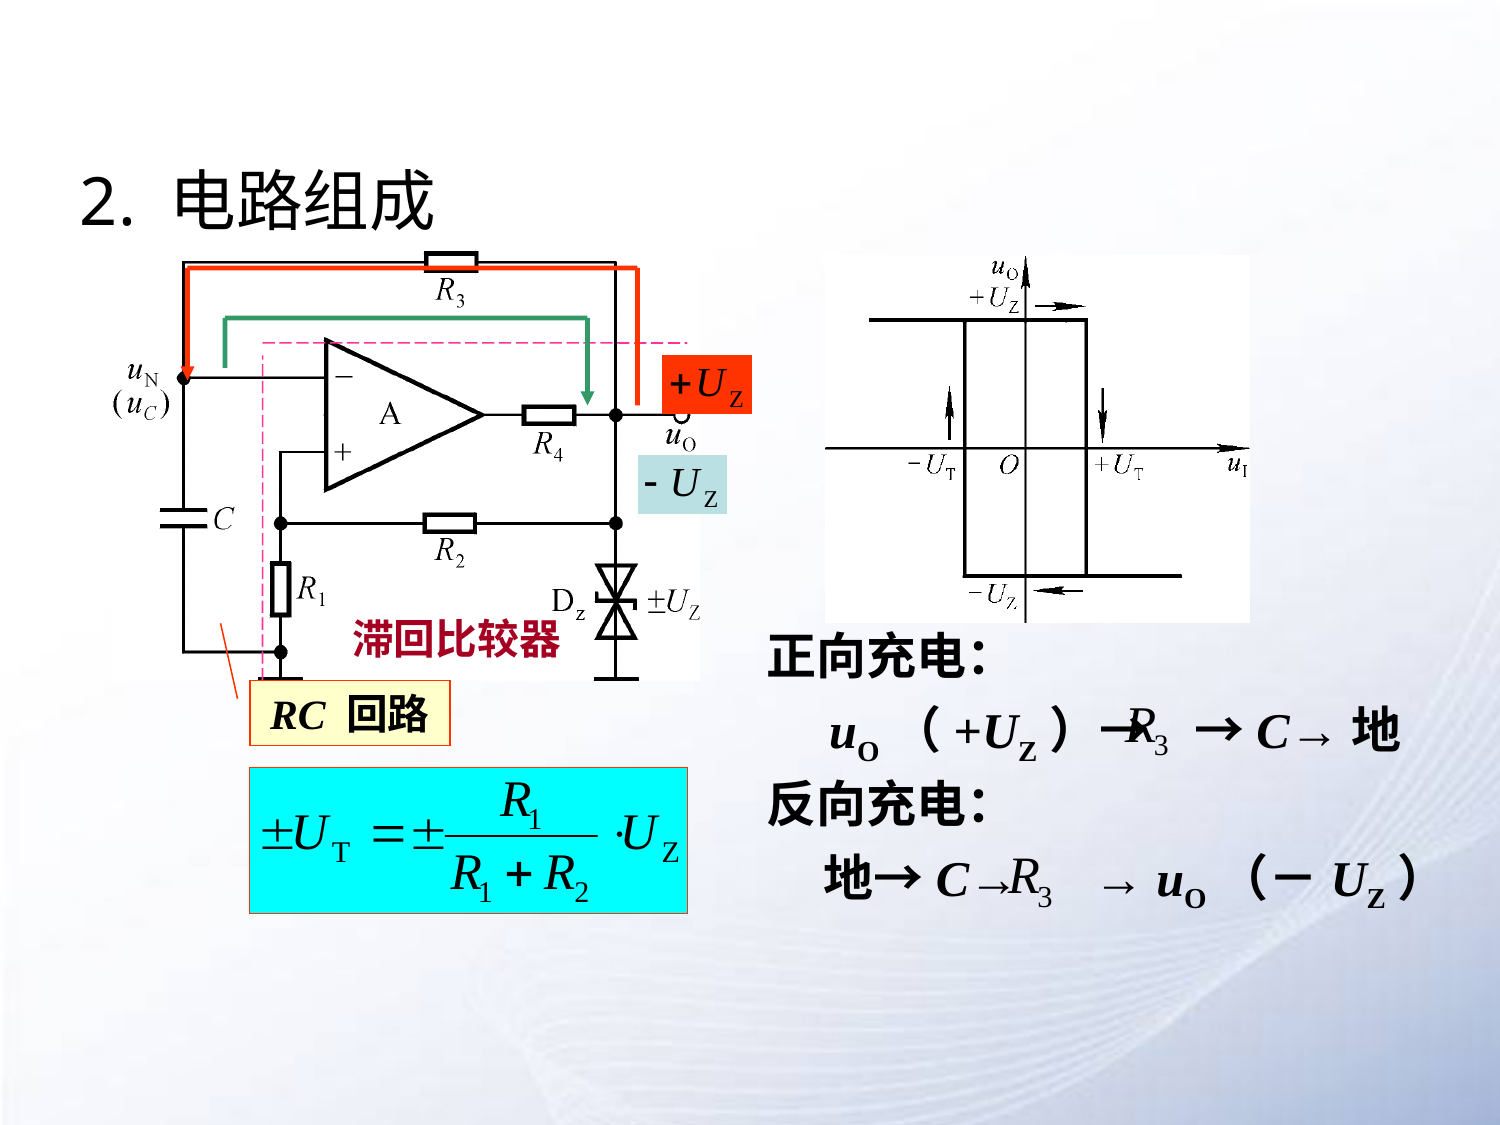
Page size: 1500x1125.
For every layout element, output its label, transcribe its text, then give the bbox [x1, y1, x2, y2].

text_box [751, 605, 1500, 769]
title 2. 电路组成 [64, 160, 486, 237]
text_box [662, 355, 753, 415]
text_box RC 回路 [249, 688, 451, 746]
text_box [224, 317, 588, 406]
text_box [637, 455, 728, 515]
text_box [262, 342, 688, 681]
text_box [249, 767, 688, 914]
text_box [112, 242, 701, 681]
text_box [187, 267, 638, 406]
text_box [751, 752, 1465, 921]
picture [0, 0, 1500, 1125]
